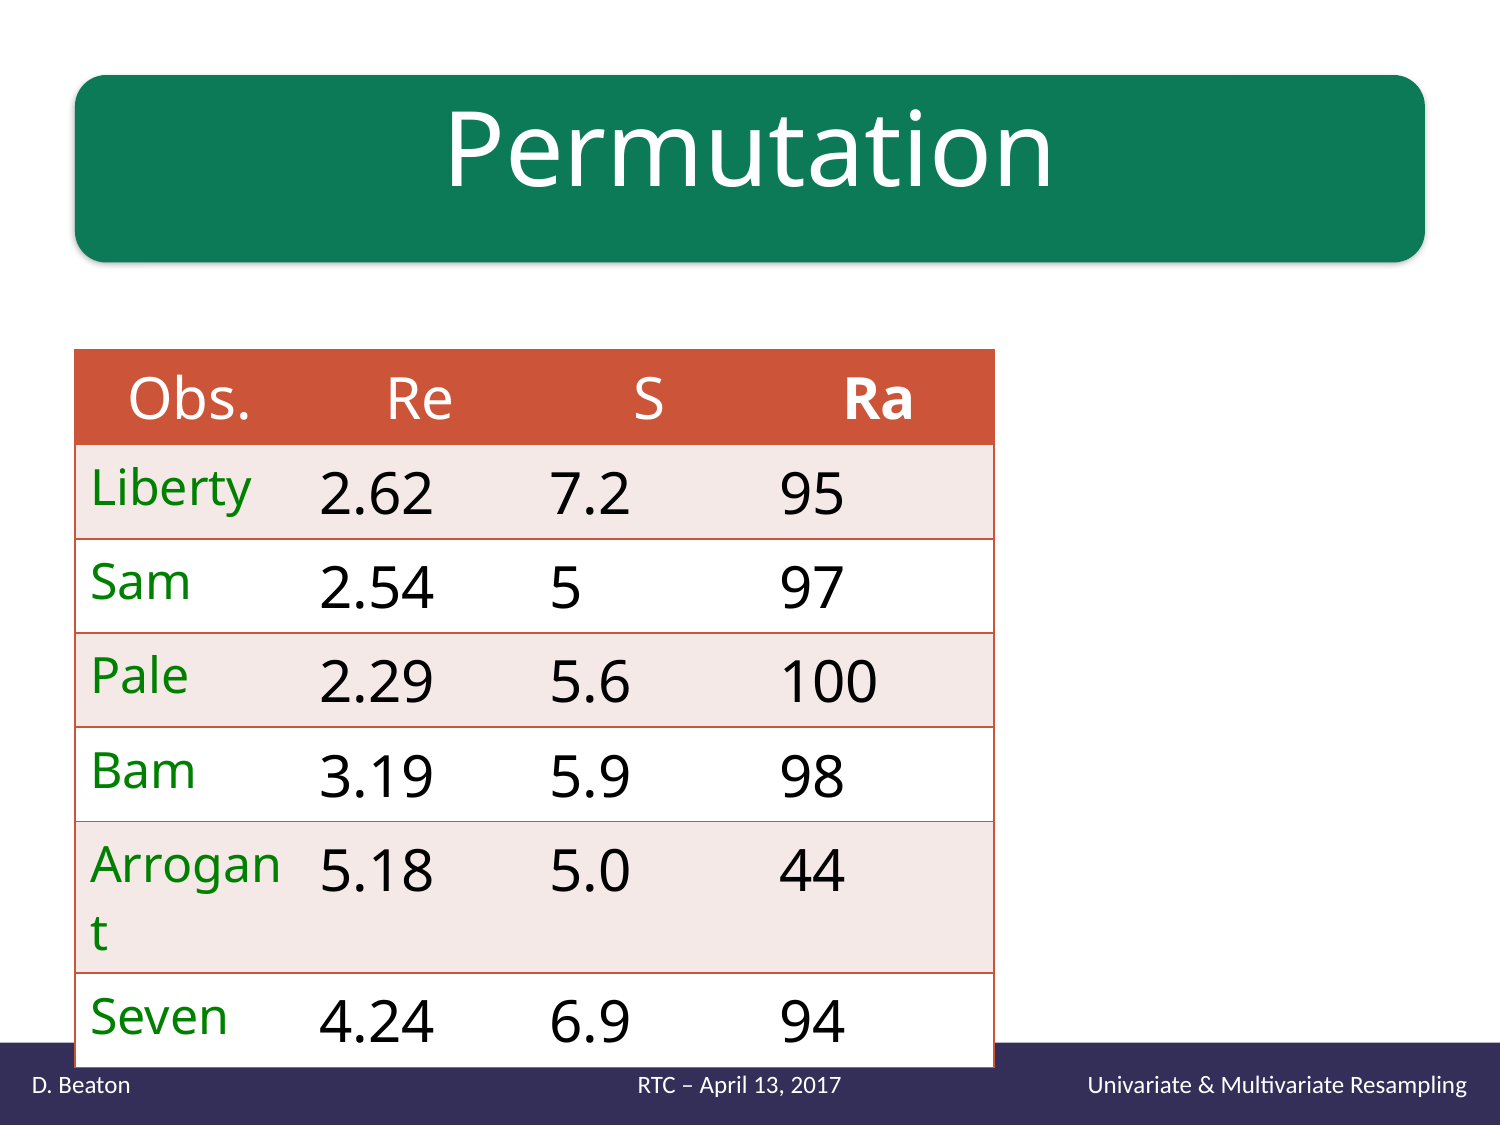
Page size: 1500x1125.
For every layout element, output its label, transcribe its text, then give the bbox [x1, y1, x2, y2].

table_cell 2.29 [305, 634, 535, 726]
table_cell Liberty [76, 445, 305, 538]
table_cell 100 [764, 634, 993, 726]
table_cell 5.9 [535, 728, 764, 821]
table_cell 98 [764, 728, 993, 821]
table_cell 95 [764, 445, 993, 538]
table_header S [535, 351, 764, 443]
table_cell 2.54 [305, 540, 535, 632]
table_cell Sam [76, 540, 305, 632]
table_header Ra [764, 351, 993, 443]
table_cell 5.18 [305, 822, 535, 972]
table_cell 3.19 [305, 728, 535, 821]
table_header Re [305, 351, 535, 443]
table_header Obs. [76, 351, 305, 443]
table_cell 94 [764, 974, 993, 1067]
table_cell Arrogant [76, 822, 305, 972]
table_cell Seven [76, 974, 305, 1067]
table_cell 2.62 [305, 445, 535, 538]
table_cell 5.6 [535, 634, 764, 726]
table_cell 7.2 [535, 445, 764, 538]
table_cell 5 [535, 540, 764, 632]
table_cell 4.24 [305, 974, 535, 1067]
table_cell 6.9 [535, 974, 764, 1067]
title Permutation [75, 75, 1425, 263]
table_cell 97 [764, 540, 993, 632]
table_cell 44 [764, 822, 993, 972]
table_cell Bam [76, 728, 305, 821]
table_cell Pale [76, 634, 305, 726]
table_cell 5.0 [535, 822, 764, 972]
